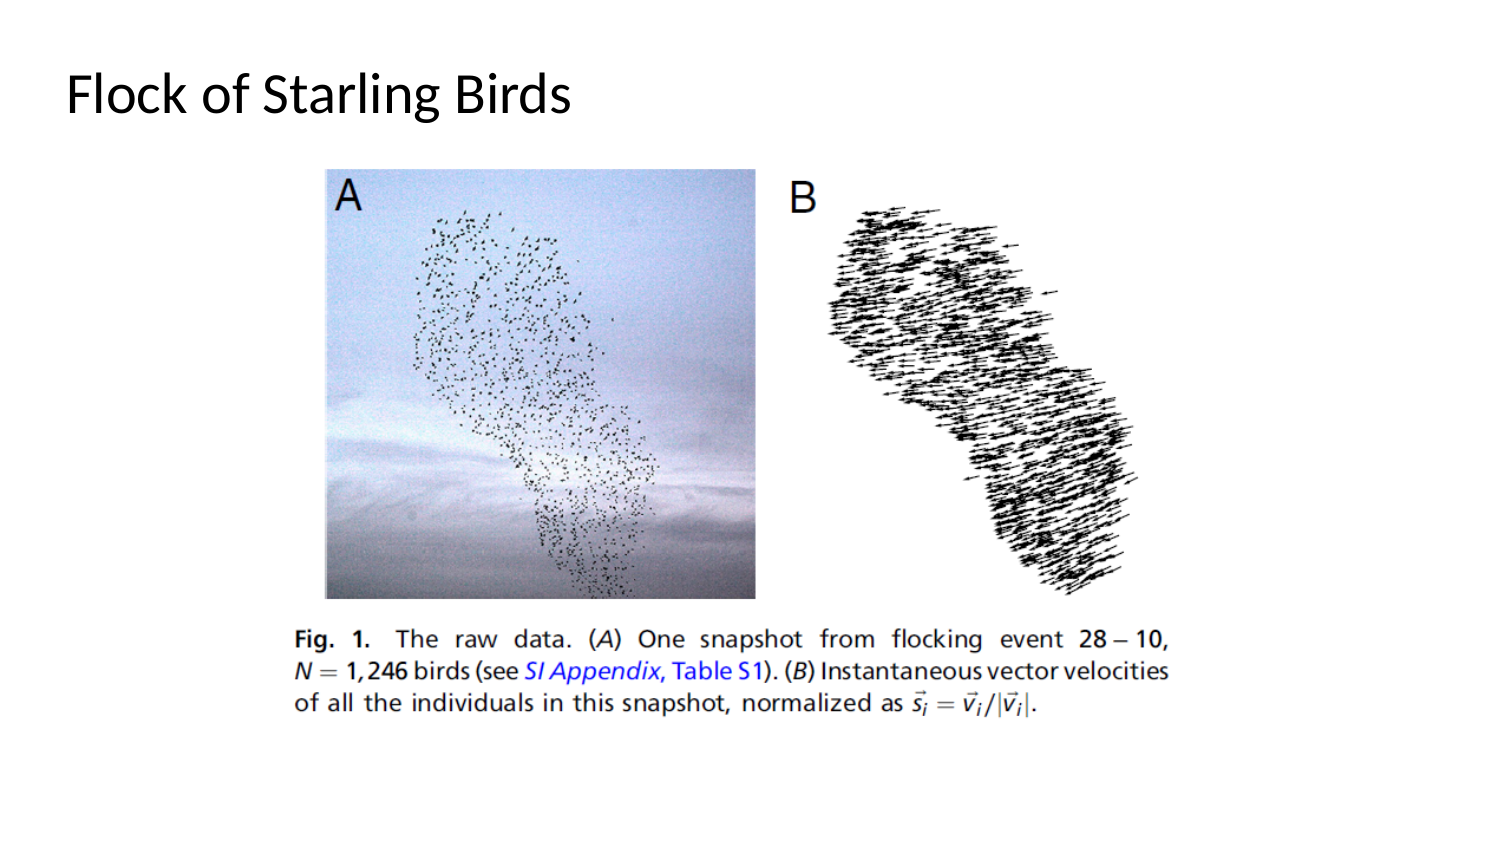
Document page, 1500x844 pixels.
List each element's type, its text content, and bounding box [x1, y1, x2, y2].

title Flock of Starling Birds [51, 40, 1449, 135]
picture [280, 155, 1184, 729]
